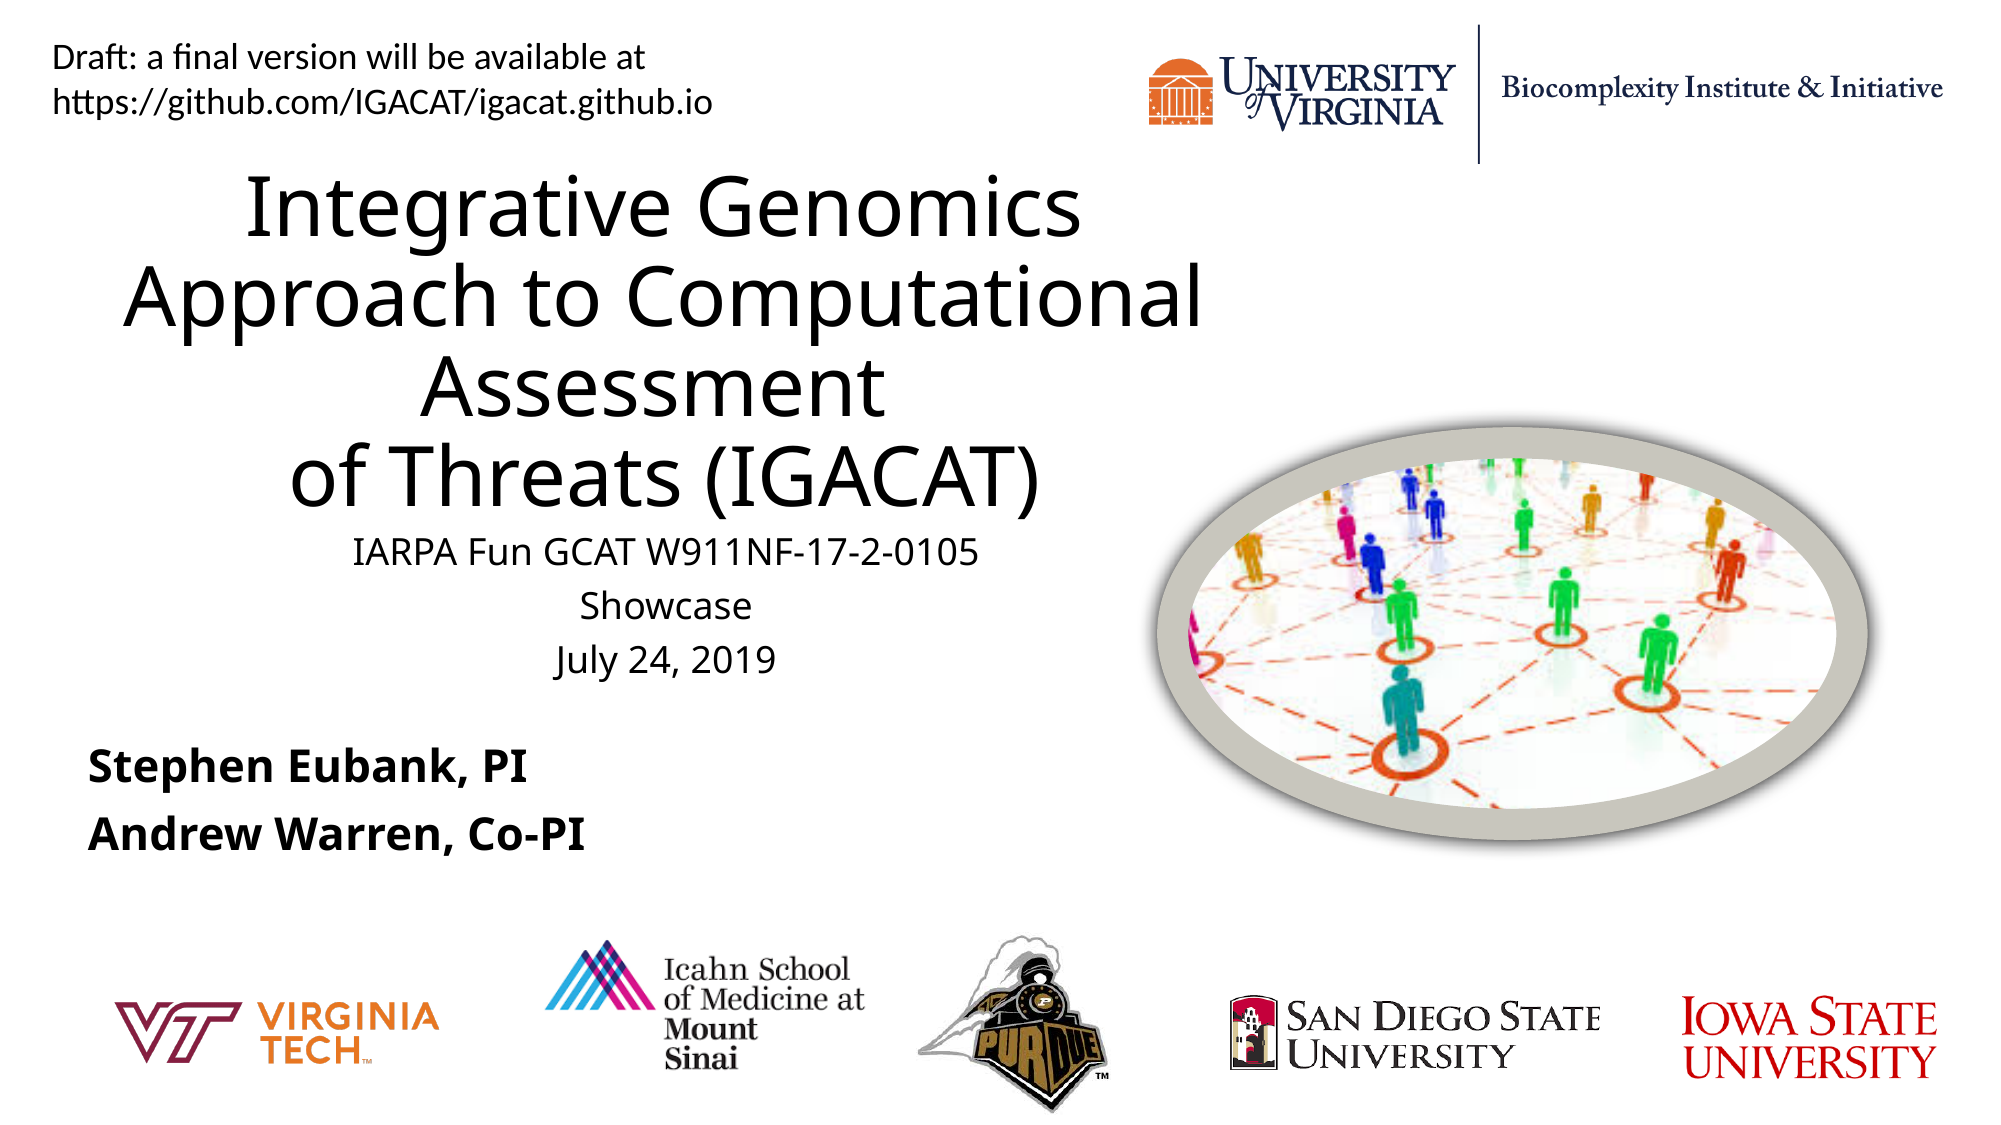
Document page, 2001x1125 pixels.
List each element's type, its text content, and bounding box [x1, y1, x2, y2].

picture [87, 974, 466, 1091]
picture [1230, 995, 1600, 1070]
text_box IARPA Fun GCAT W911NF-17-2-0105 Showcase July 24, 2019 [0, 511, 1172, 733]
text_box Draft: a final version will be available at https://github.com/IGACAT/igacat.github.io [37, 24, 729, 130]
subtitle Stephen Eubank, PI Andrew Warren, Co-PI [72, 735, 1308, 869]
picture [1172, 442, 1852, 825]
picture [535, 917, 874, 1098]
title Integrative Genomics Approach to Computational Assessment of Threats (IGACAT) [72, 88, 1257, 511]
picture [1148, 24, 1961, 165]
picture [1681, 995, 1937, 1079]
picture [916, 932, 1111, 1115]
